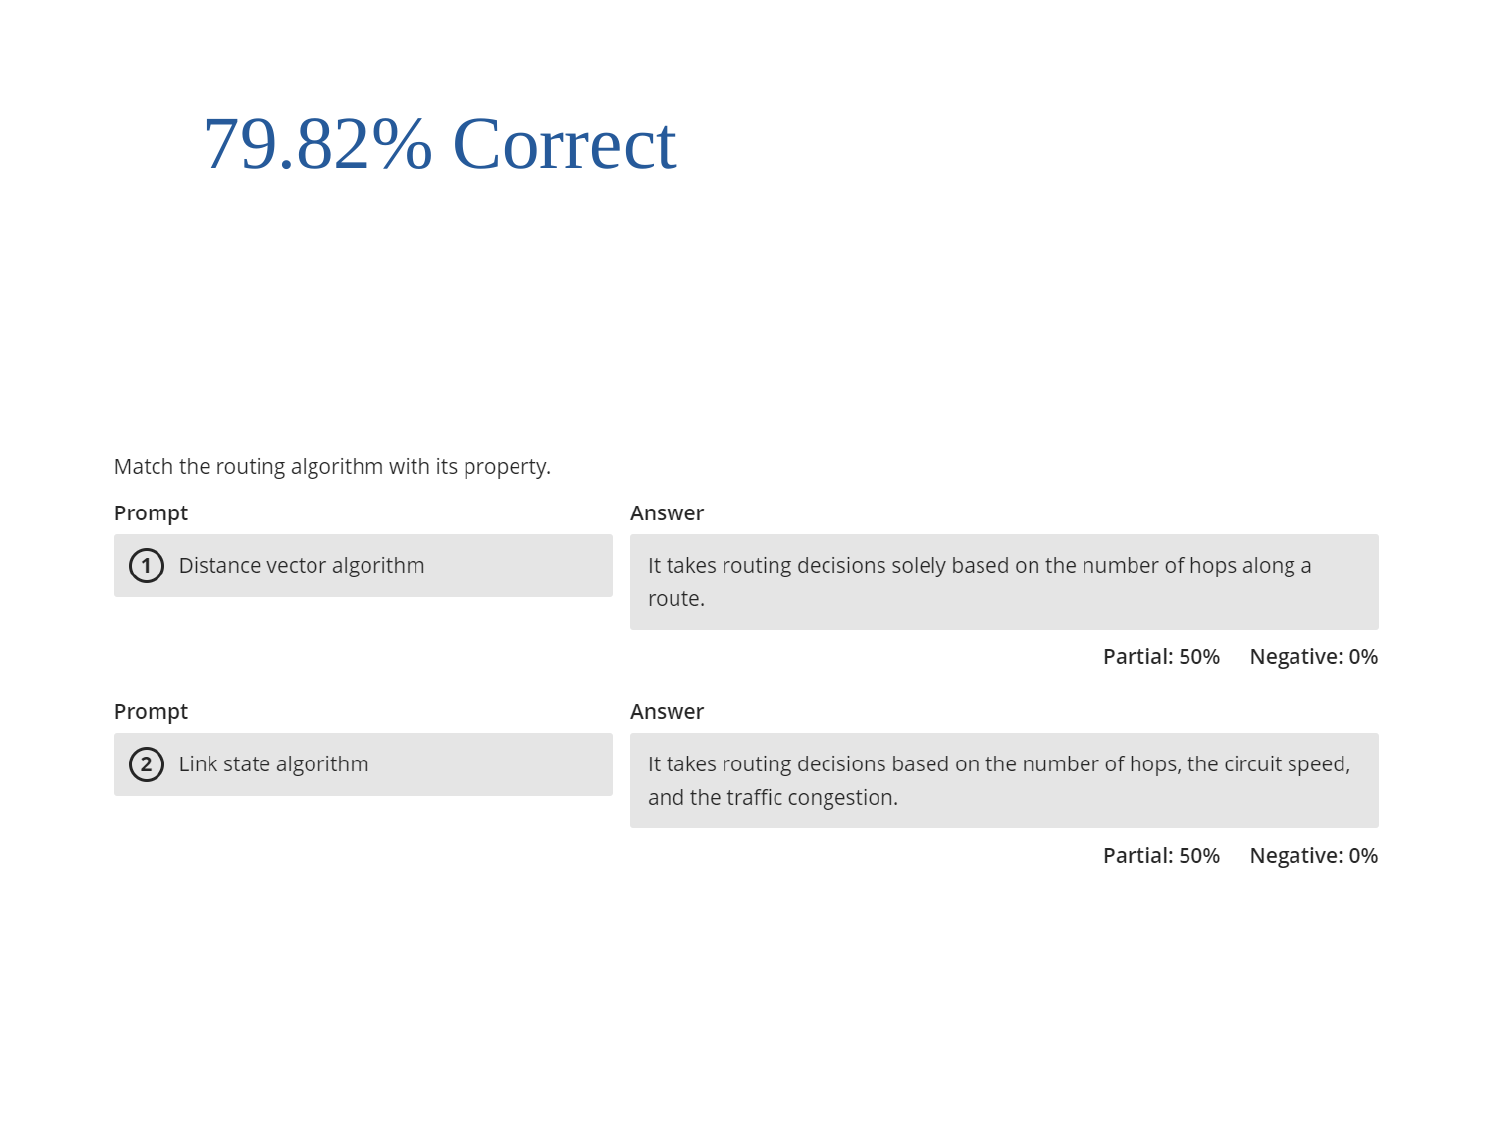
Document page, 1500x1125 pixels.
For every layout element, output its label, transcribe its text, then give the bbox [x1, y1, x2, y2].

title 79.82% Correct [187, 45, 1450, 233]
picture [105, 449, 1394, 887]
